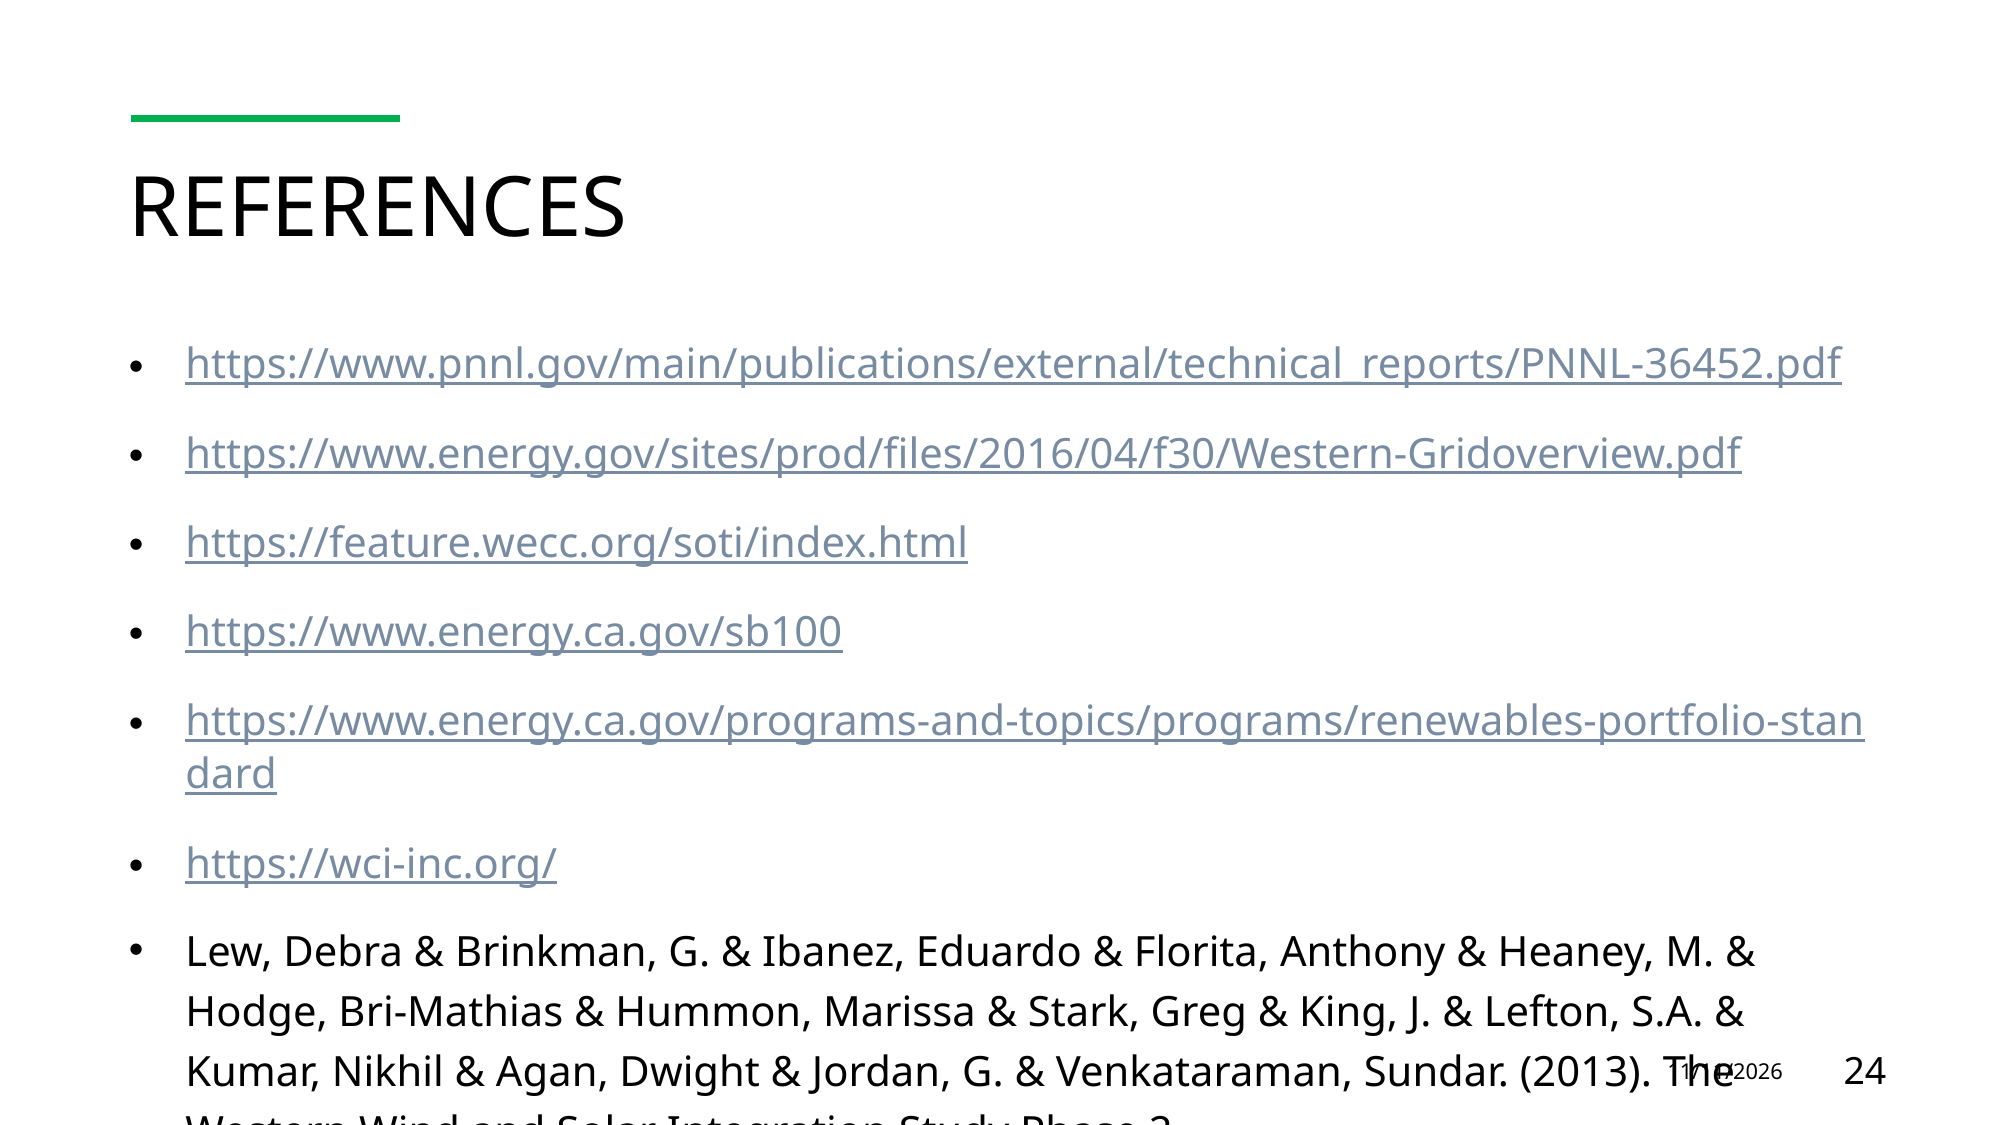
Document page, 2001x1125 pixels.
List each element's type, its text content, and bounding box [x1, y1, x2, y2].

title References [114, 145, 1886, 318]
slide_number 24 [1791, 1042, 1902, 1103]
list https://www.pnnl.gov/main/publications/external/technical_reports/PNNL-36452.pdf https://www.energy.gov/sites/prod/files/2016/04/f30/Western-Gridoverview.pdf https://feature.wecc.org/soti/index.html https://www.energy.ca.gov/sb100 https://www.energy.ca.gov/programs-and-topics/programs/renewables-portfolio-standard https://wci-inc.org/ Lew, Debra & Brinkman, G. & Ibanez, Eduardo & Florita, Anthony & Heaney, M. & Hodge, Bri-Mathias & Hummon, Marissa & Stark, Greg & King, J. & Lefton, S.A. & Kumar, Nikhil & Agan, Dwight & Jordan, G. & Venkataraman, Sundar. (2013). The Western Wind and Solar Integration Study Phase 2. [114, 318, 1886, 1082]
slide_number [1372, 1042, 1791, 1103]
